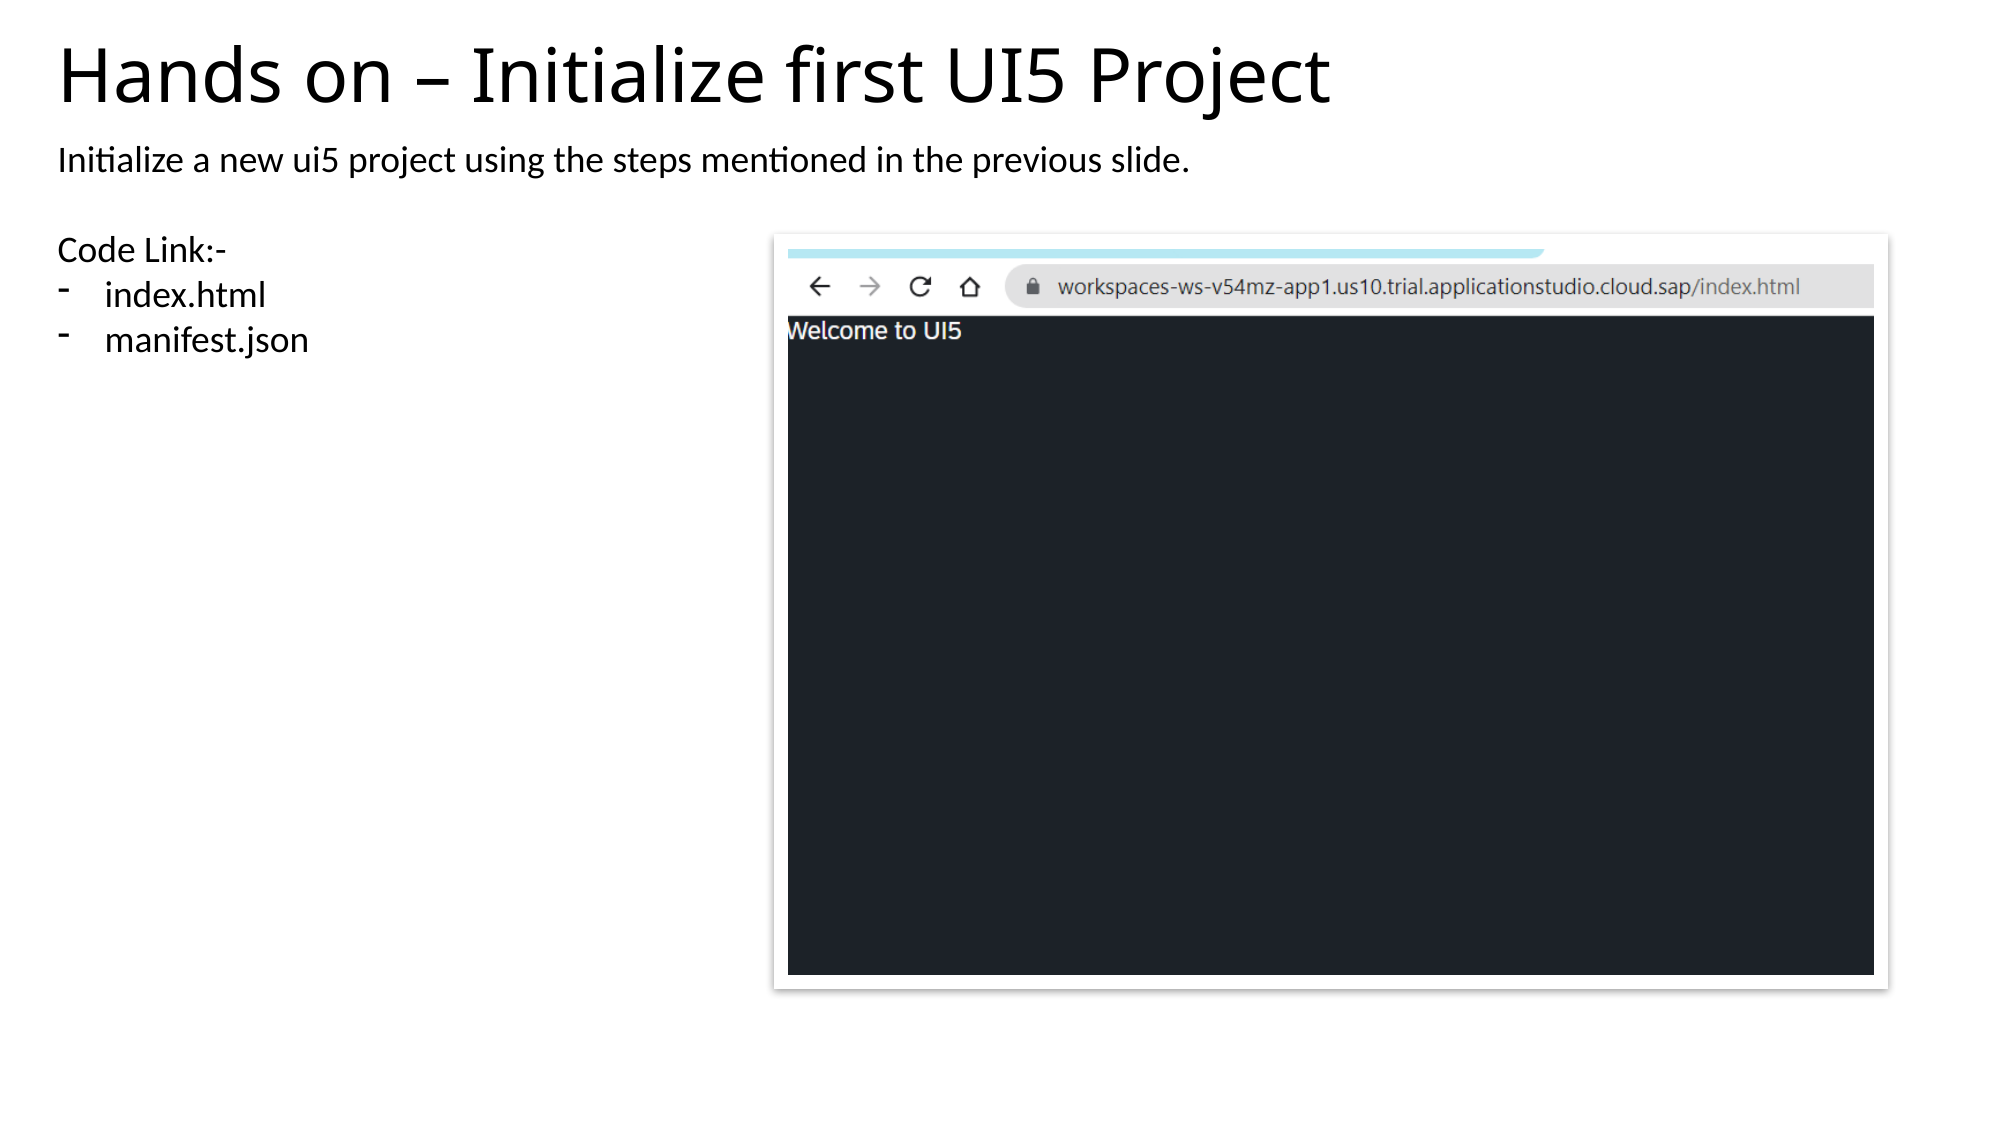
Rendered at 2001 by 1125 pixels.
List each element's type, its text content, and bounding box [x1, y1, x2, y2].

text_box Hands on – Initialize first UI5 Project [42, 30, 1874, 127]
text_box Initialize a new ui5 project using the steps mentioned in the previous slide. Code Link:- index.html manifest.json [42, 127, 1874, 368]
picture [788, 248, 1874, 975]
